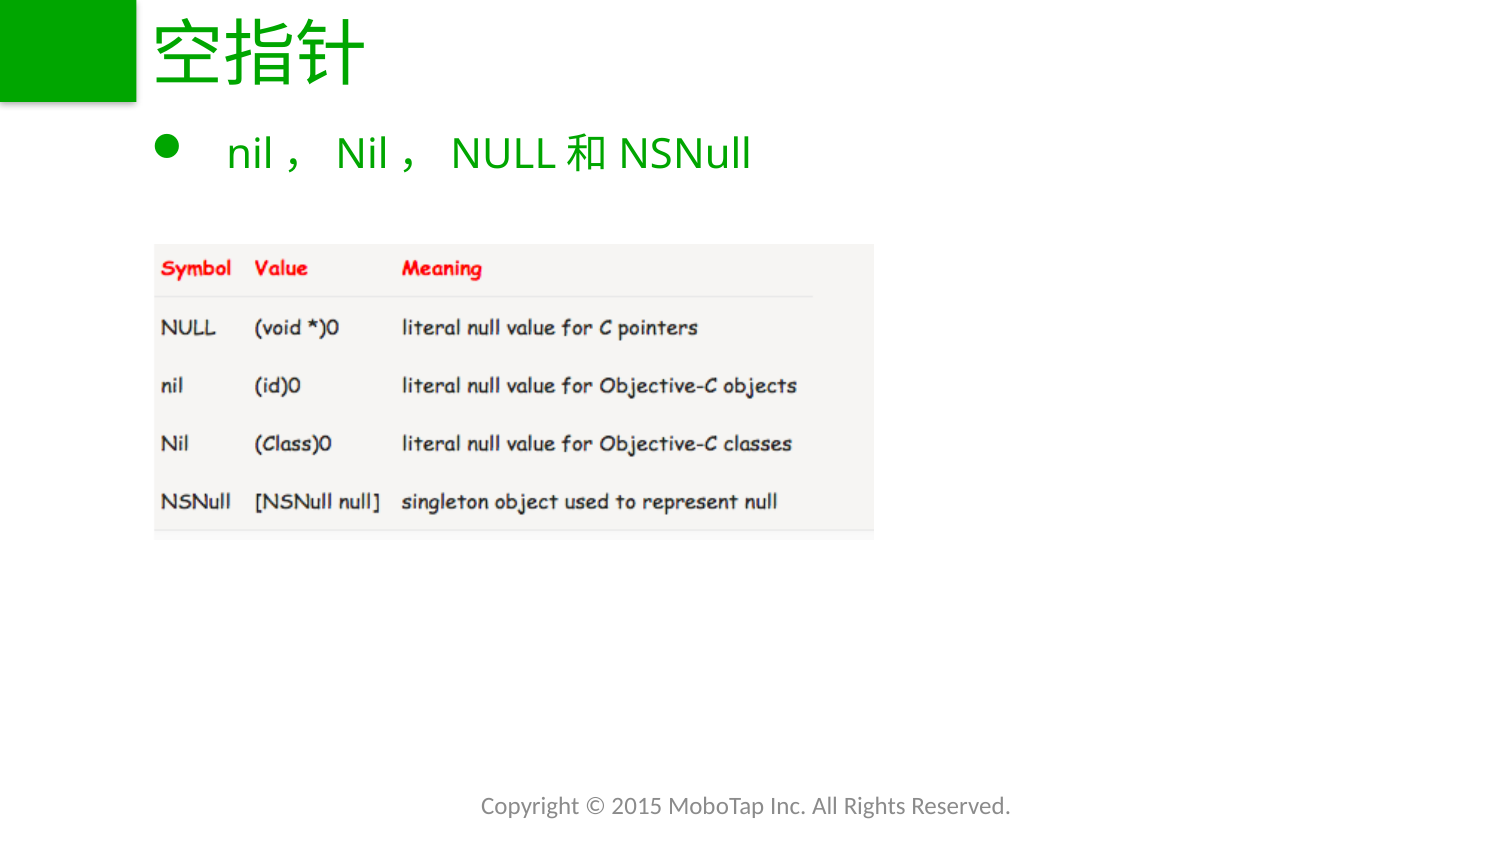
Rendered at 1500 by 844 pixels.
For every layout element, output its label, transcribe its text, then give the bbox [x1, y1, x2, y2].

footer Copyright © 2015 MoboTap Inc. All Rights Reserved. [454, 782, 1046, 827]
list nil，Nil，NULL和NSNull [136, 119, 1425, 768]
picture [147, 244, 874, 541]
title 空指针 [136, 0, 1424, 102]
